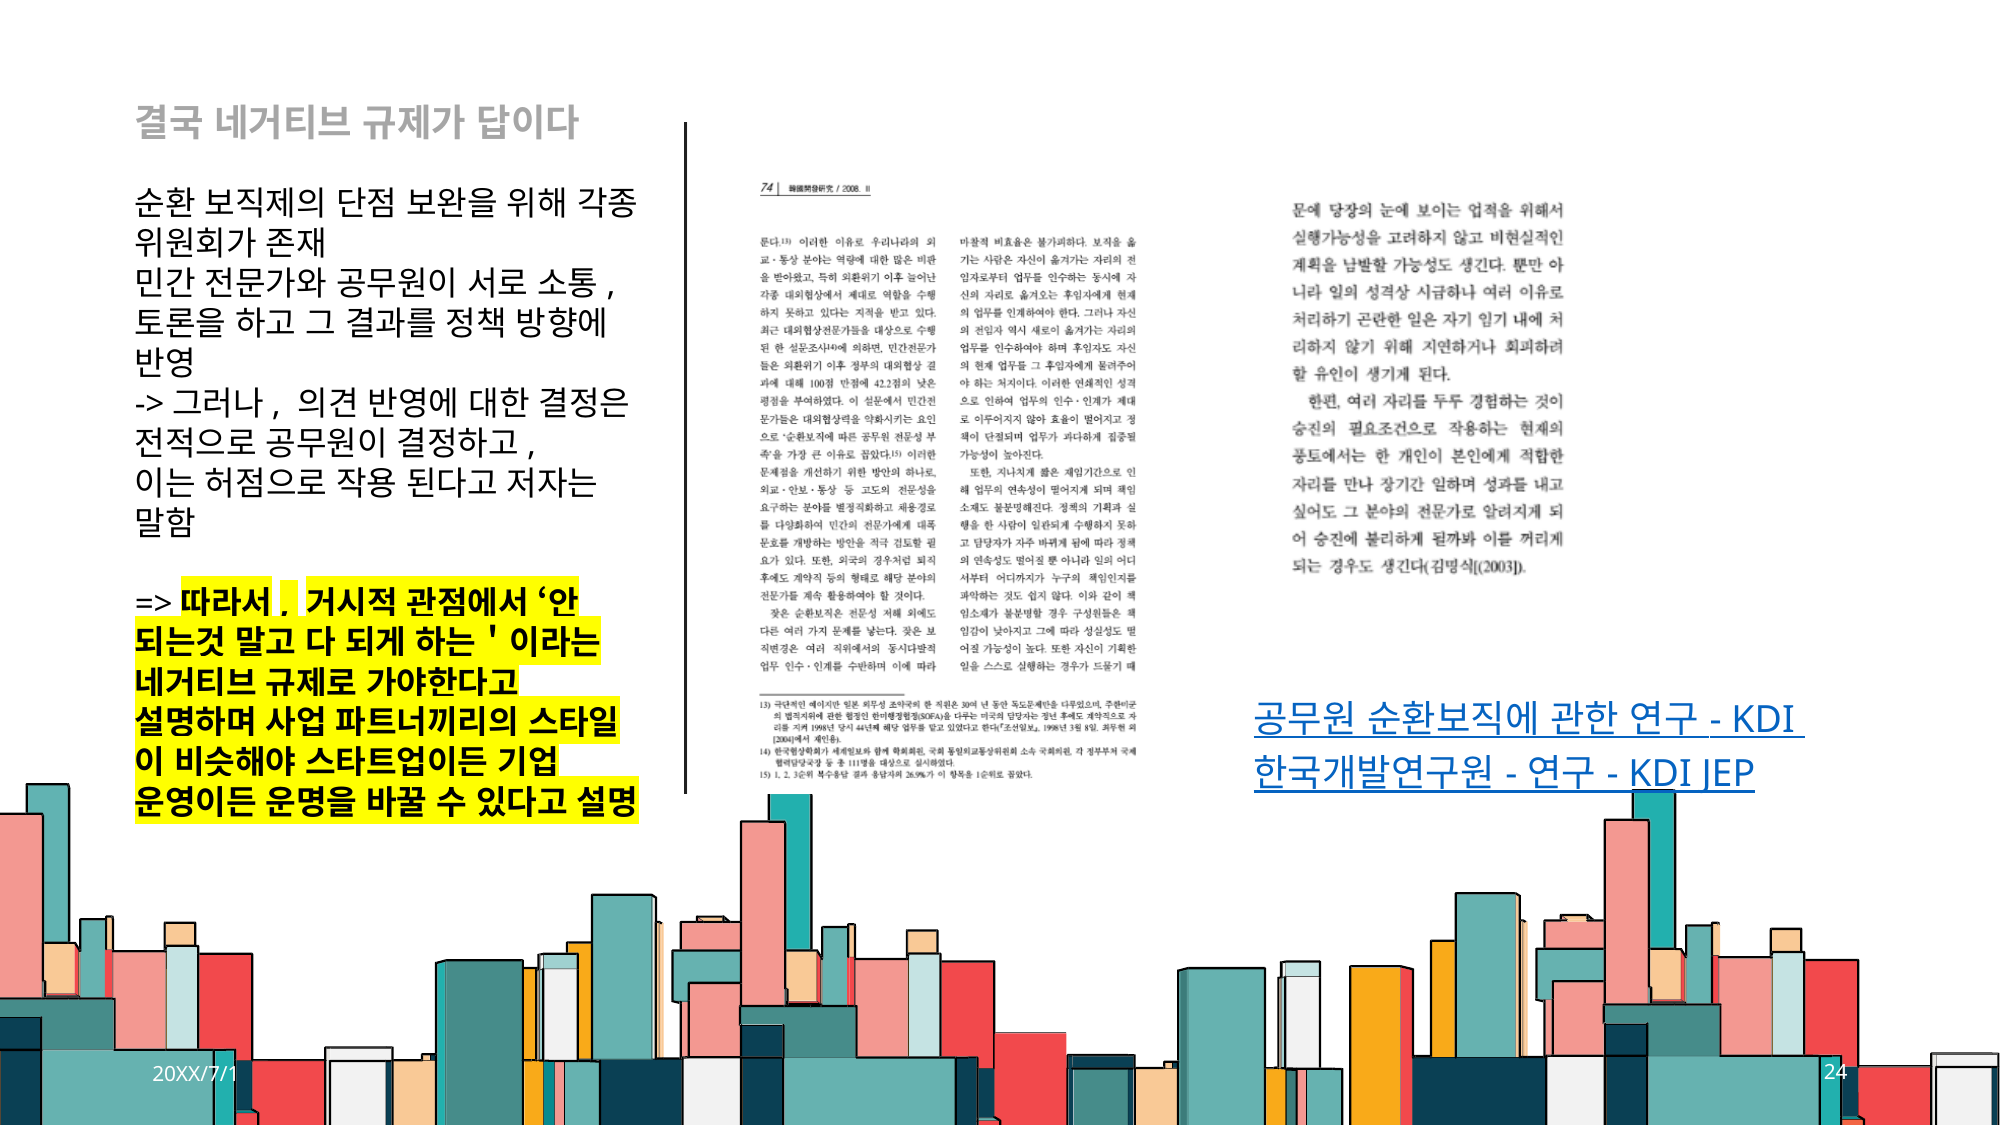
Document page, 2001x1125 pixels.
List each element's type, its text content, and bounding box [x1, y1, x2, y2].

text_box 공무원 순환보직에 관한 연구 - KDI 한국개발연구원 - 연구 - KDI JEP [1238, 687, 1918, 811]
picture [684, 122, 1584, 794]
slide_number 24 [1412, 1042, 1863, 1103]
slide_number 20XX/7/1 [137, 1042, 588, 1103]
text_box 순환 보직제의 단점 보완을 위해 각종 위원회가 존재 민간 전문가와 공무원이 서로 소통, 토론을 하고 그 결과를 정책 방향에 반영 ->그러나, 의견 반영에 대한 결정은 전적으로 공무원이 결정하고, 이는 허점으로 작용 된다고 저자는 말함 =>따라서, 거시적 관점에서 ‘안 되는것 말고 다 되게 하는＇이라는 네거티브 규제로 가야한다고 설명하며 사업 파트너끼리의 스타일 이 비슷해야 스타트업이든 기업 운영이든 운명을 바꿀 수 있다고 설명 [119, 175, 663, 829]
text_box 결국 네거티브 규제가 답이다 [120, 91, 1037, 152]
